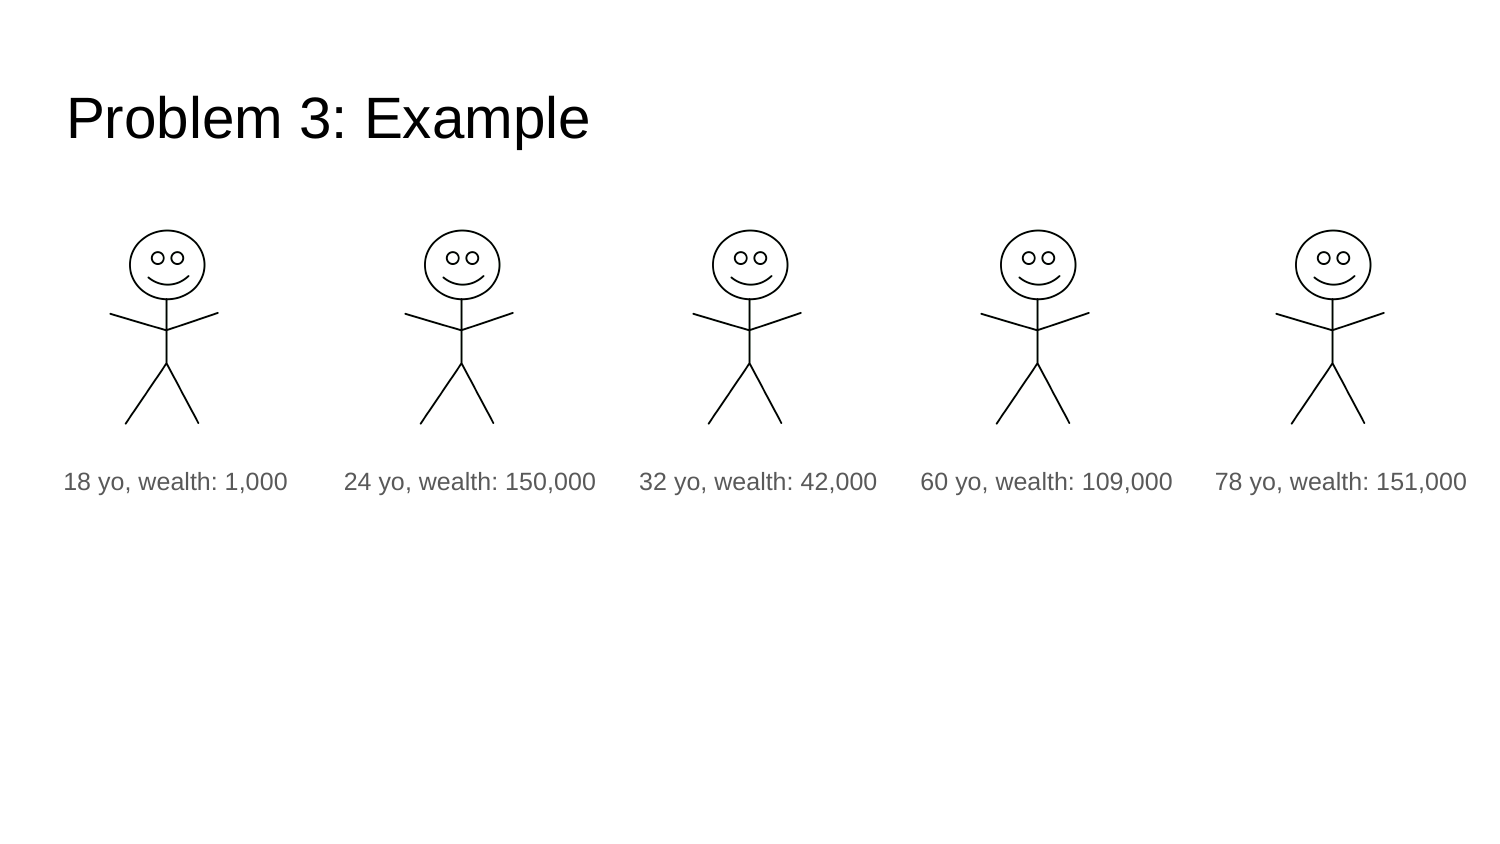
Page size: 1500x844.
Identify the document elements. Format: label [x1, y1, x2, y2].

picture [79, 207, 250, 447]
picture [1244, 207, 1415, 447]
picture [373, 207, 544, 447]
picture [950, 207, 1121, 447]
title [51, 72, 1449, 167]
picture [662, 207, 832, 447]
list [0, 446, 1500, 519]
